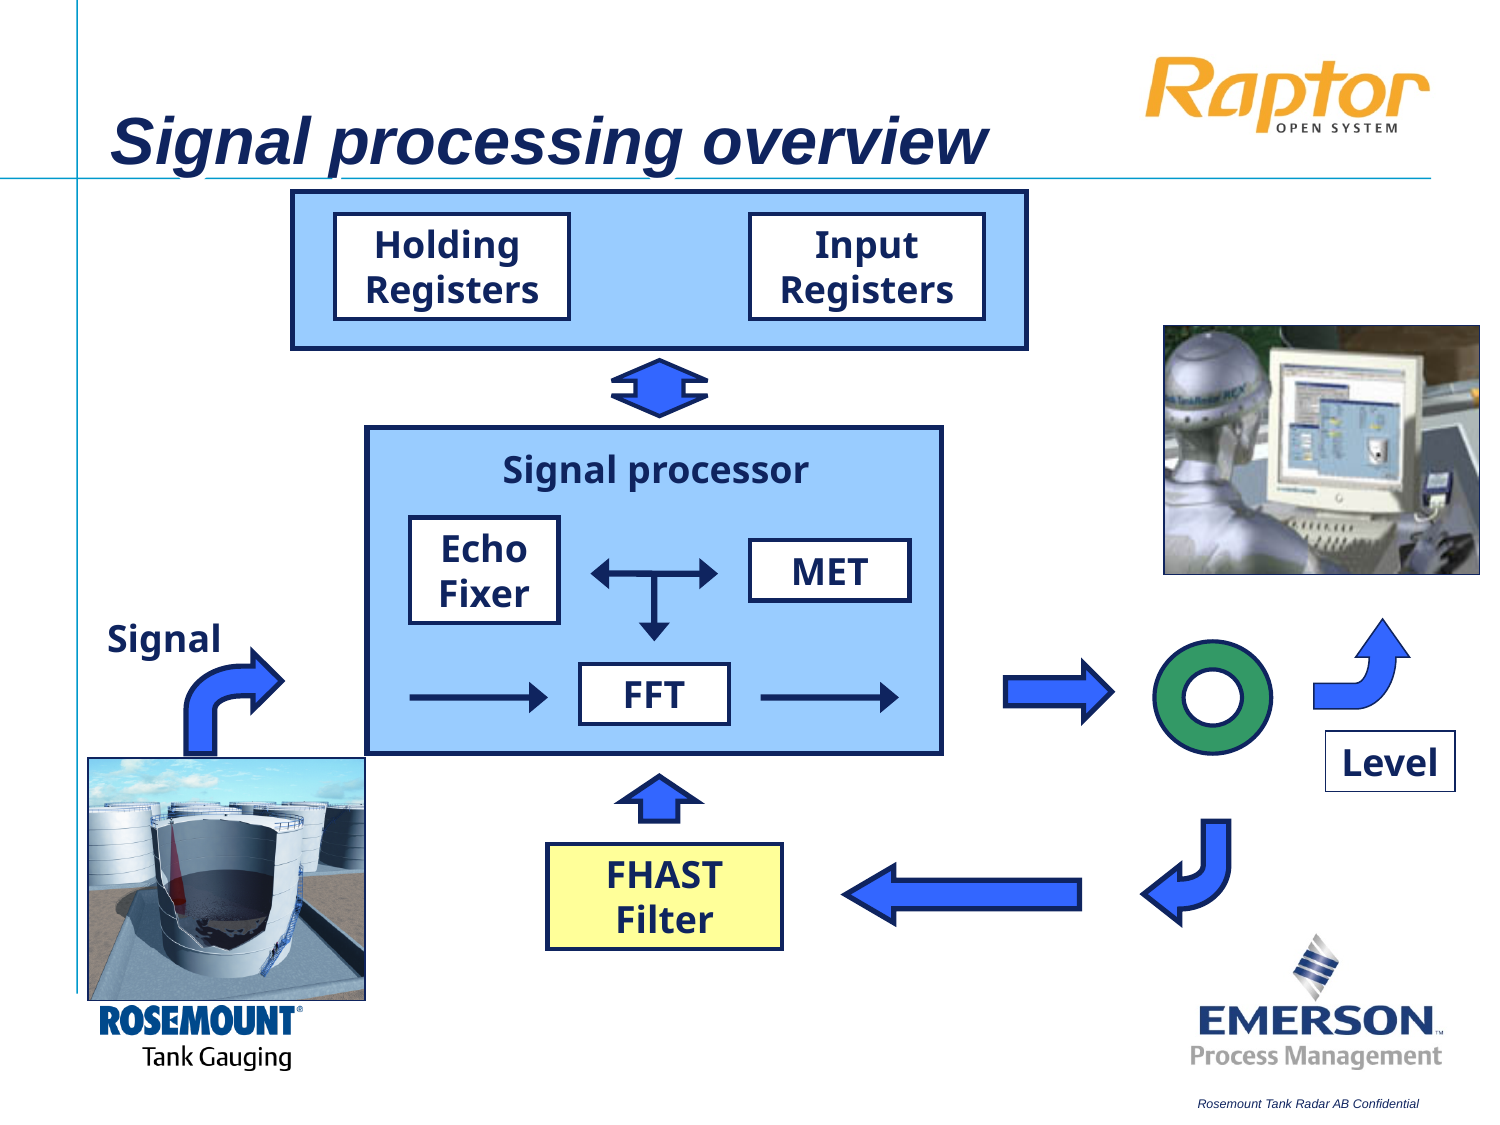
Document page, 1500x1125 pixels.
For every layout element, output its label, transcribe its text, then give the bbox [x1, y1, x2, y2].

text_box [89, 607, 282, 754]
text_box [1164, 325, 1480, 793]
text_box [547, 775, 1229, 951]
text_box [366, 427, 942, 754]
picture [100, 1005, 303, 1071]
picture [1139, 54, 1436, 135]
title Signal processing overview [95, 66, 1342, 186]
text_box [292, 190, 1027, 417]
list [88, 758, 365, 1000]
picture [1173, 905, 1461, 1098]
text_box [1005, 641, 1159, 754]
